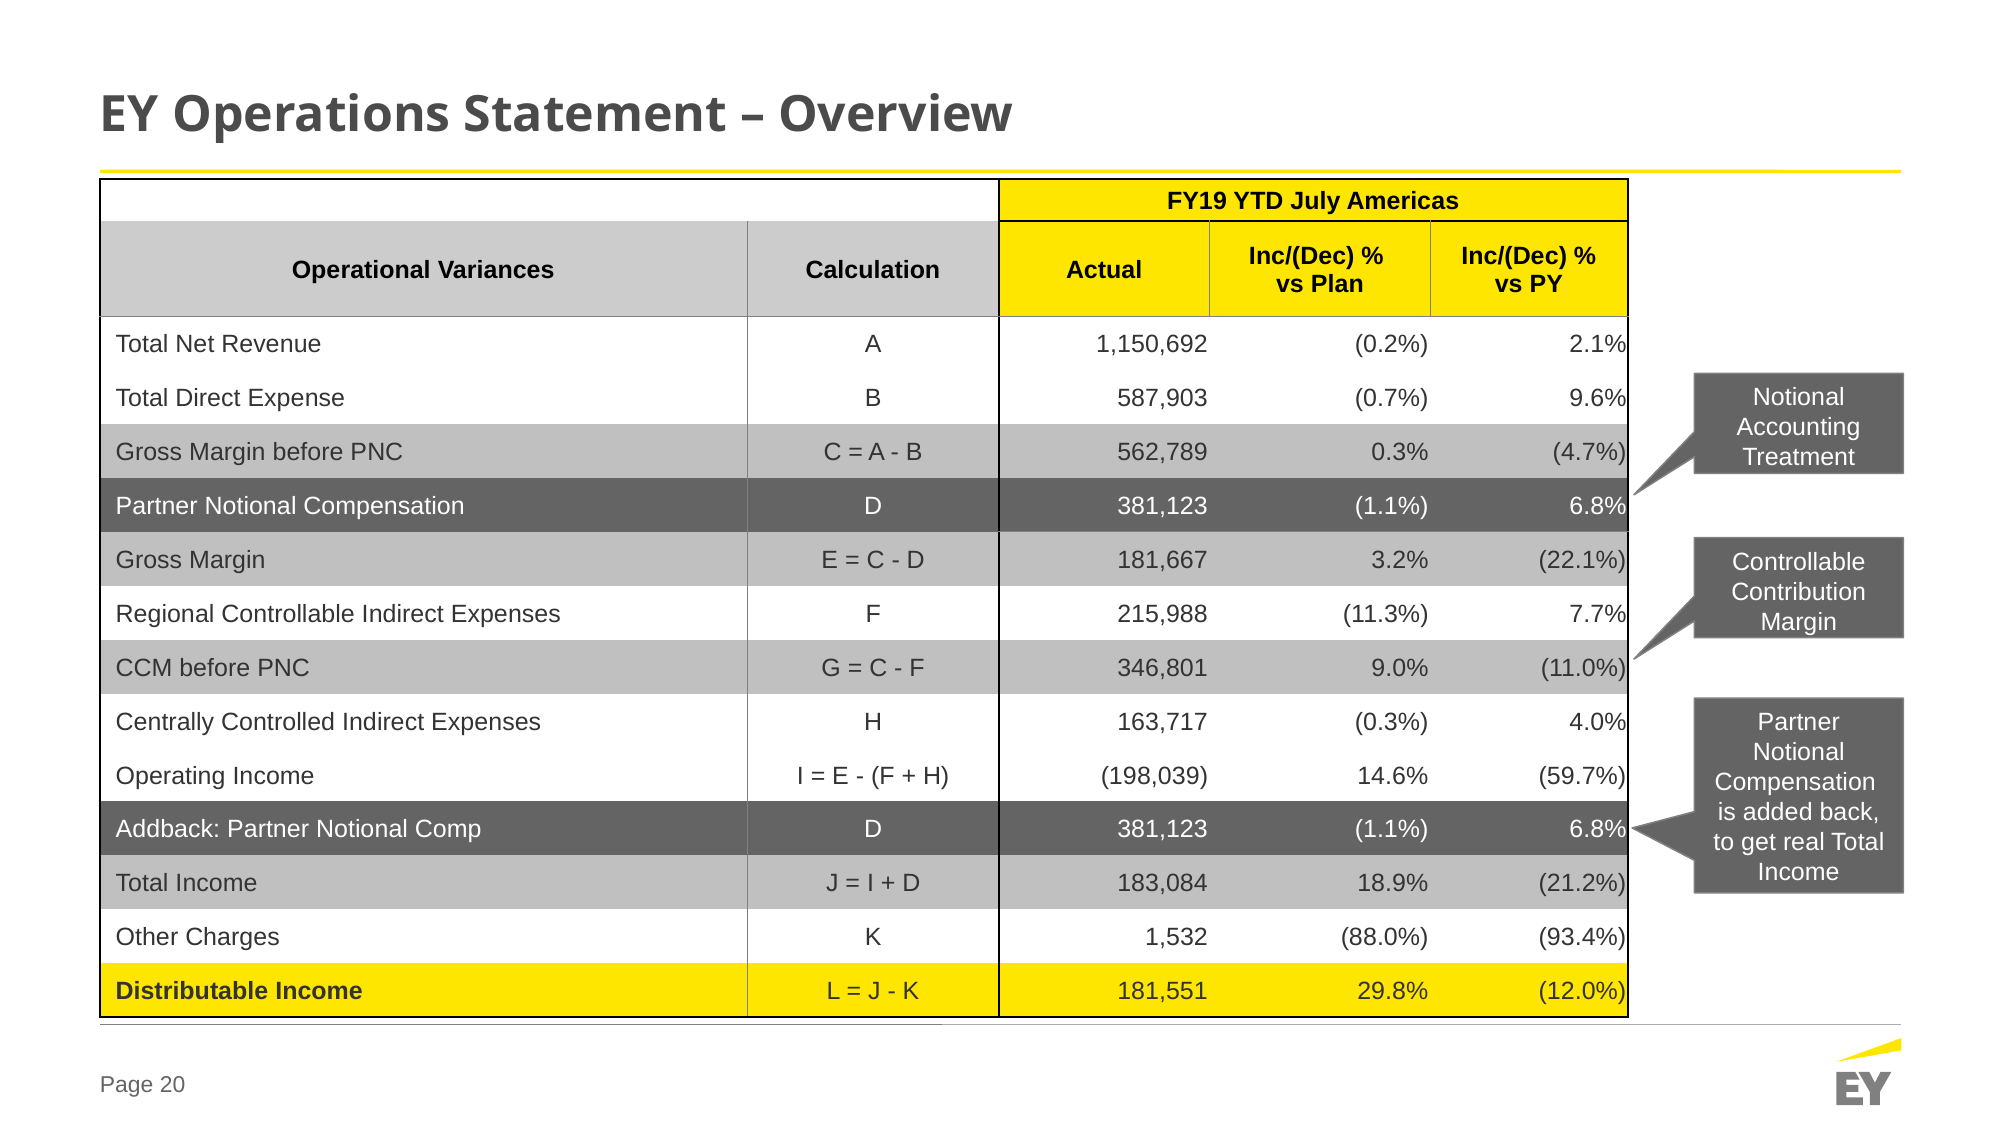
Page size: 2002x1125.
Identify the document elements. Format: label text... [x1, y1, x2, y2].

table_cell (93.4%) [1430, 909, 1627, 963]
table_cell B [748, 370, 998, 424]
table_cell (59.7%) [1430, 748, 1627, 801]
table_cell D [748, 801, 998, 855]
table_cell 1,150,692 [1000, 317, 1210, 370]
table_cell 7.7% [1430, 586, 1627, 640]
table_cell (198,039) [1000, 748, 1210, 801]
table_cell Gross Margin before PNC [101, 424, 747, 478]
table_cell Total Direct Expense [101, 370, 747, 424]
table_cell 9.6% [1430, 370, 1627, 424]
table_cell 381,123 [1000, 801, 1210, 855]
table_cell 181,667 [1000, 532, 1210, 586]
table_cell (0.3%) [1210, 694, 1430, 748]
table_cell I = E - (F + H) [748, 748, 998, 801]
table_cell G = C - F [748, 640, 998, 694]
table_cell 1,532 [1000, 909, 1210, 963]
table_cell D [748, 478, 998, 532]
table_cell 163,717 [1000, 694, 1210, 748]
table_cell Other Charges [101, 909, 747, 963]
table_cell 14.6% [1210, 748, 1430, 801]
table_cell Calculation [748, 221, 998, 316]
table_cell Regional Controllable Indirect Expenses [101, 586, 747, 640]
table_cell 2.1% [1430, 317, 1627, 370]
table_cell Total Net Revenue [101, 317, 747, 370]
table_cell (0.7%) [1210, 370, 1430, 424]
table_cell 18.9% [1210, 855, 1430, 909]
table_cell CCM before PNC [101, 640, 747, 694]
table_cell 6.8% [1430, 478, 1627, 531]
table_cell Addback: Partner Notional Comp [101, 801, 747, 855]
table_cell 9.0% [1210, 640, 1430, 694]
table_cell 183,084 [1000, 855, 1210, 909]
table_cell J = I + D [748, 855, 998, 909]
table_cell 4.0% [1430, 694, 1627, 748]
table_cell 3.2% [1210, 532, 1430, 586]
text_box Partner Notional Compensation is added back, to get real Total Income [1630, 696, 1906, 895]
table_cell 381,123 [1000, 478, 1210, 531]
table_cell (11.3%) [1210, 586, 1430, 640]
table_cell F [748, 586, 998, 640]
table_cell E = C - D [748, 532, 998, 586]
table_cell 587,903 [1000, 370, 1210, 424]
table_cell 6.8% [1430, 801, 1627, 855]
table_cell 215,988 [1000, 586, 1210, 640]
table_cell 181,551 [1000, 963, 1210, 1016]
table_cell A [748, 317, 998, 370]
table_header FY19 YTD July Americas [1000, 180, 1627, 220]
table_cell (88.0%) [1210, 909, 1430, 963]
text_box Controllable Contribution Margin [1632, 535, 1906, 661]
table_cell (11.0%) [1430, 640, 1627, 694]
table_cell C = A - B [748, 424, 998, 478]
table_cell Partner Notional Compensation [101, 478, 747, 532]
table_cell Centrally Controlled Indirect Expenses [101, 694, 747, 748]
table_cell Operational Variances [101, 221, 747, 316]
table_cell H [748, 694, 998, 748]
text_box Notional Accounting Treatment [1632, 371, 1906, 497]
table_header [101, 180, 747, 221]
title EY Operations Statement – Overview [100, 45, 1901, 187]
table_cell Inc/(Dec) % vs PY [1431, 222, 1627, 316]
table_cell 346,801 [1000, 640, 1210, 694]
table_cell Distributable Income [101, 963, 747, 1016]
table_cell (1.1%) [1210, 801, 1430, 855]
table_cell Actual [1000, 222, 1209, 316]
table_cell (12.0%) [1430, 963, 1627, 1016]
table_header [747, 180, 998, 221]
table_cell Operating Income [101, 748, 747, 801]
table_cell Inc/(Dec) % vs Plan [1210, 222, 1430, 316]
table_cell (1.1%) [1210, 478, 1430, 531]
table_cell K [748, 909, 998, 963]
table_cell (22.1%) [1430, 532, 1627, 586]
table_cell (21.2%) [1430, 855, 1627, 909]
table_cell L = J - K [748, 963, 998, 1016]
table_cell Gross Margin [101, 532, 747, 586]
table_cell (0.2%) [1210, 317, 1430, 370]
table_cell Total Income [101, 855, 747, 909]
table_cell 29.8% [1210, 963, 1430, 1016]
table_cell 562,789 [1000, 424, 1210, 478]
table_cell 0.3% [1210, 424, 1430, 478]
table_cell (4.7%) [1430, 424, 1627, 478]
